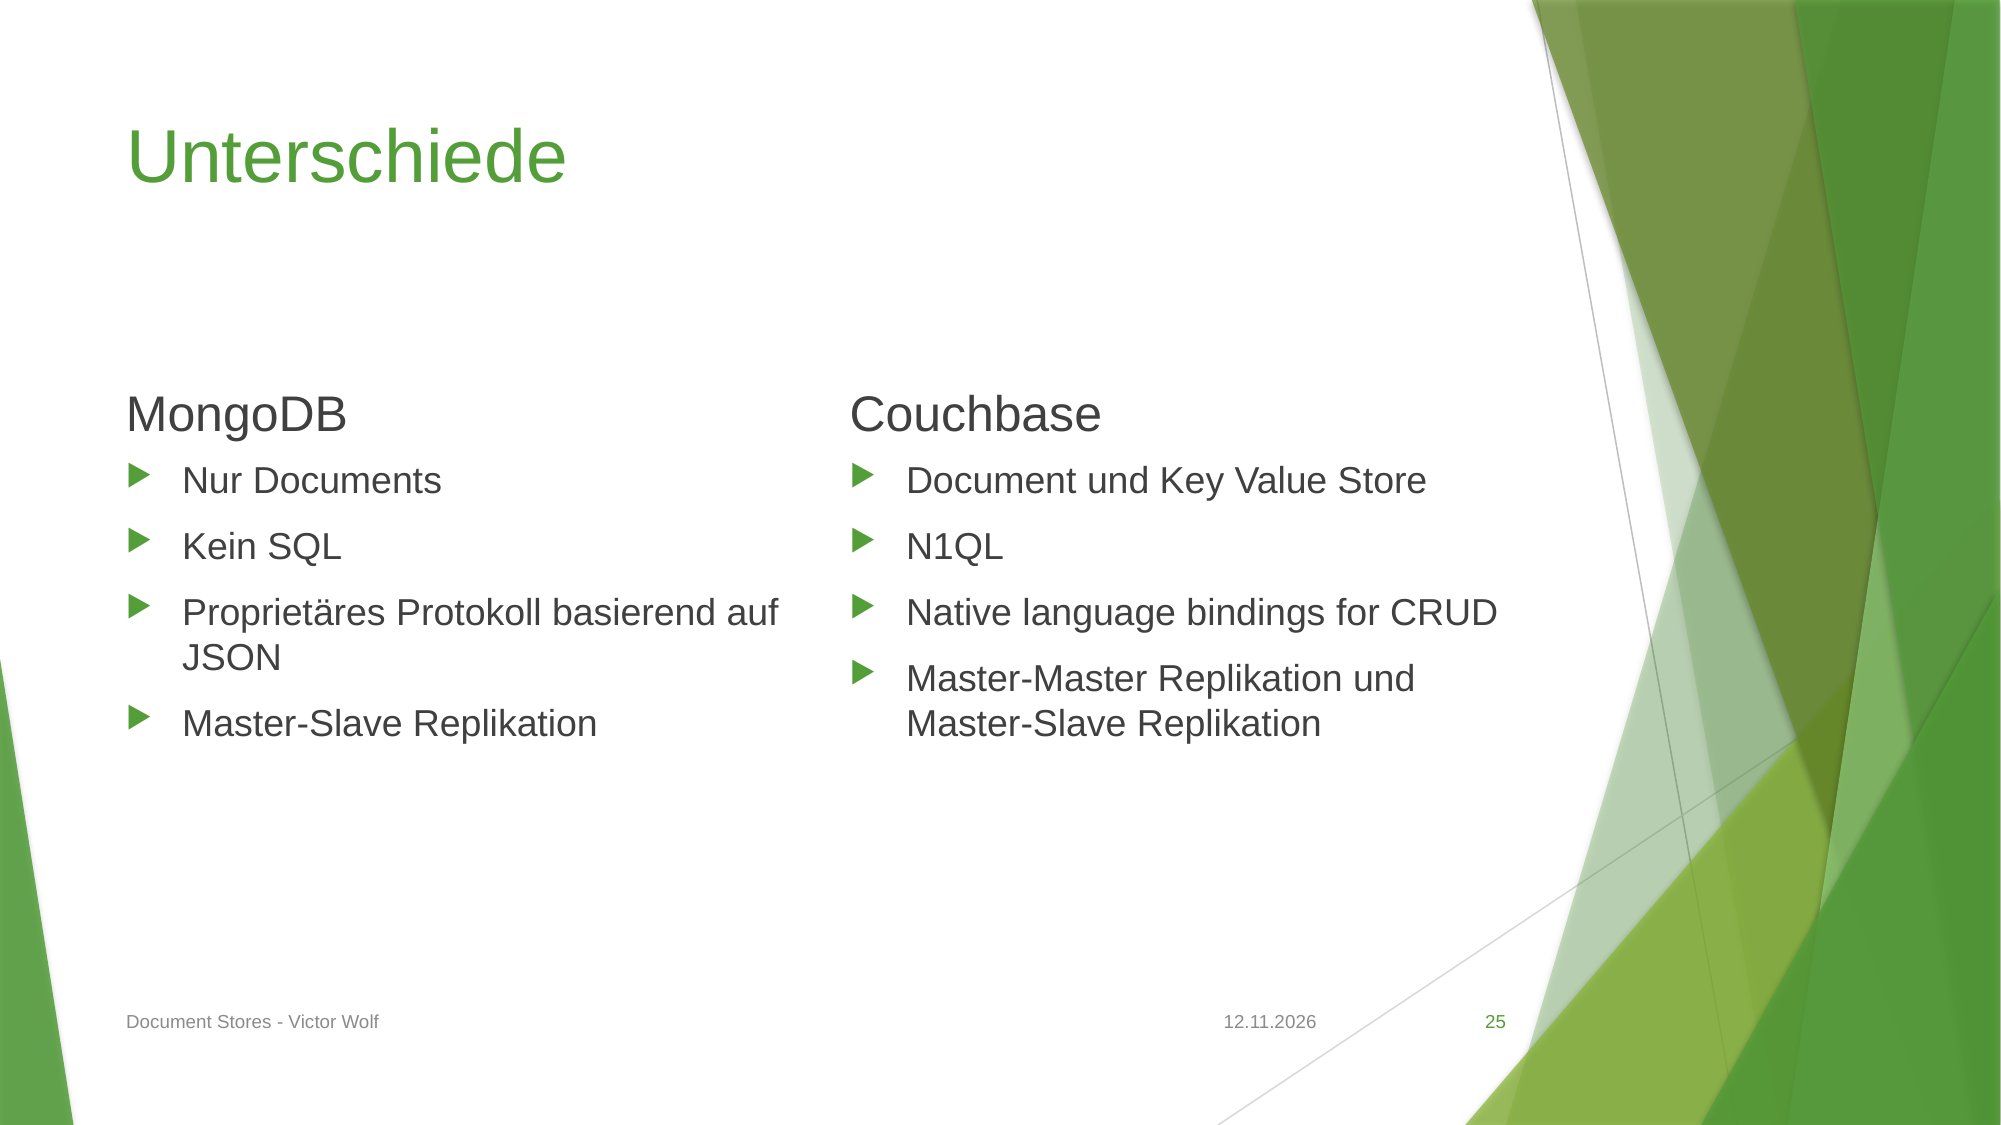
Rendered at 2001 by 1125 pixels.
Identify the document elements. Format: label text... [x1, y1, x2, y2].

list Couchbase [834, 354, 1522, 448]
slide_number 25 [1409, 991, 1522, 1051]
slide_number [1181, 991, 1332, 1051]
list Nur Documents Kein SQL Proprietäres Protokoll basierend auf JSON Master-Slave Replikation [110, 448, 798, 991]
title Unterschiede [111, 99, 1522, 317]
list Document und Key Value Store N1QL Native language bindings for CRUD Master-Master Replikation und Master-Slave Replikation [834, 448, 1522, 991]
footer Document Stores - Victor Wolf [111, 991, 1145, 1051]
list MongoDB [110, 354, 798, 448]
